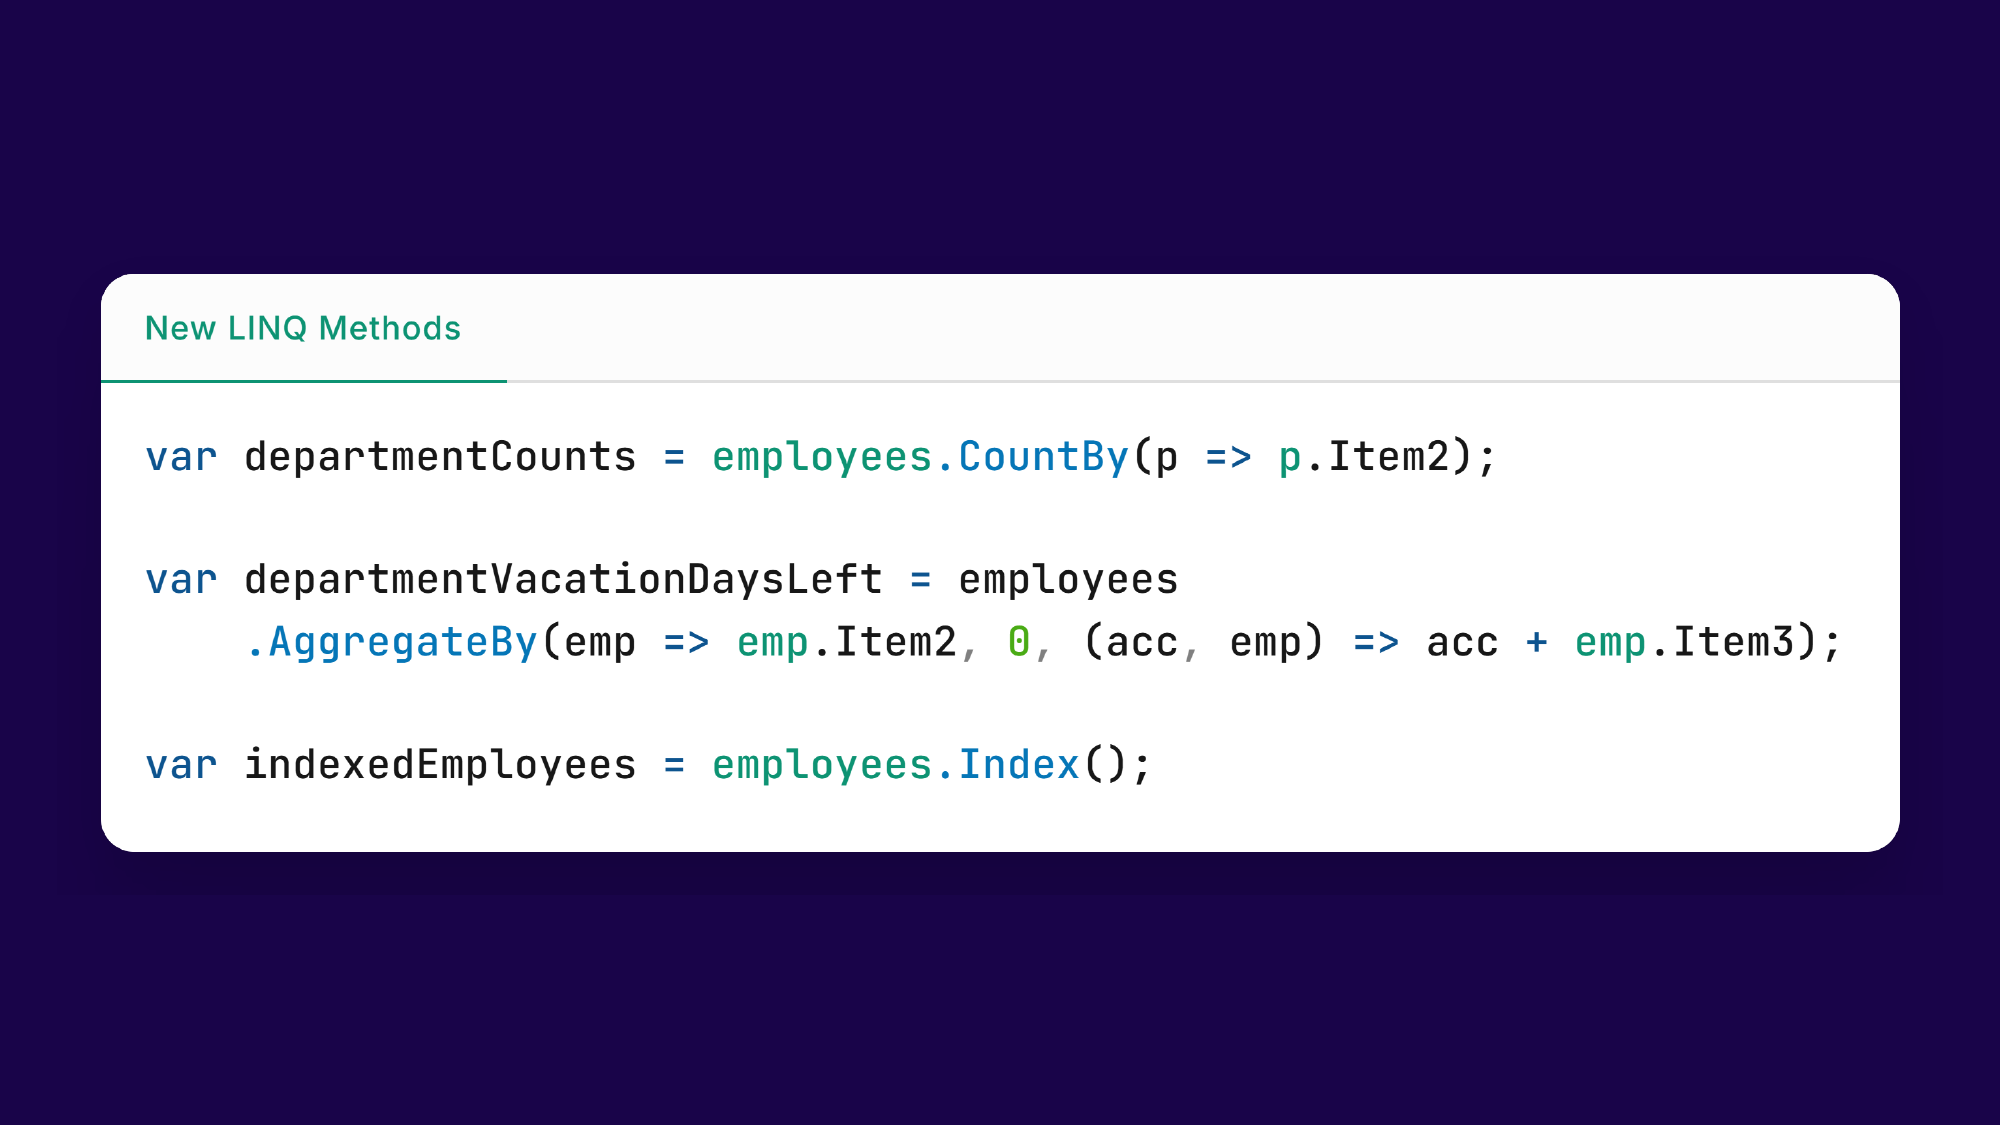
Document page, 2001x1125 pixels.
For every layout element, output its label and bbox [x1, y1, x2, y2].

picture [57, 229, 1943, 895]
